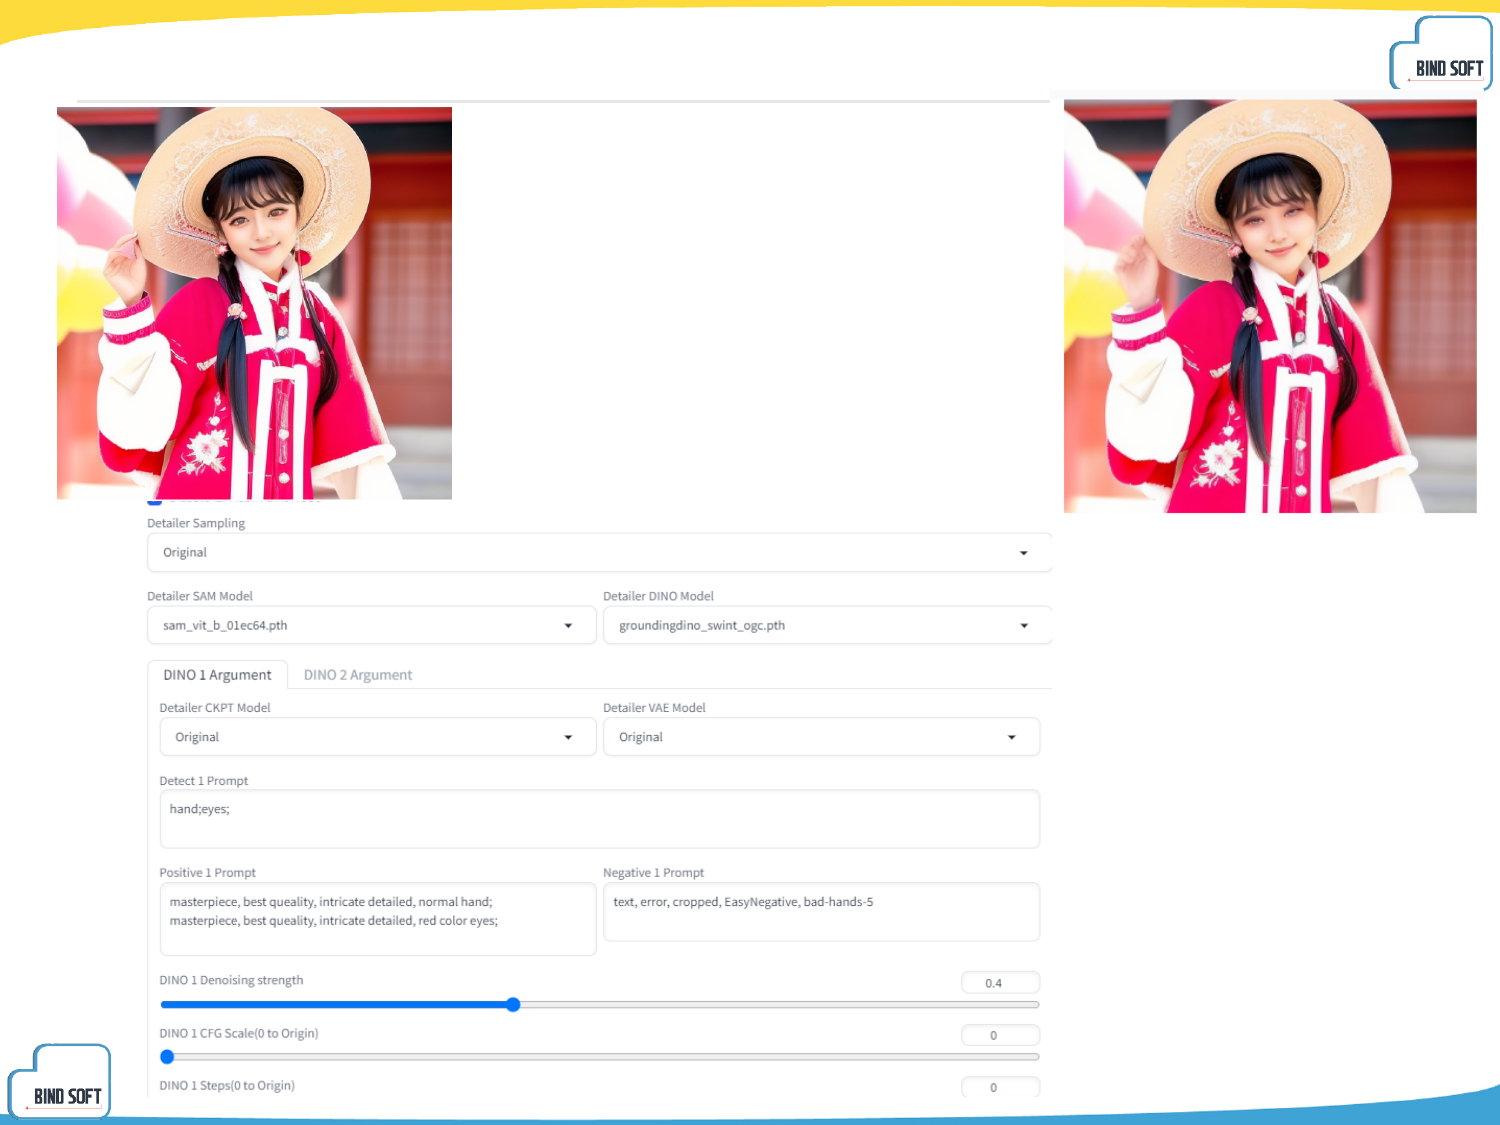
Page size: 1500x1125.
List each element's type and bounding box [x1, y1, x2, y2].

picture [0, 0, 1500, 96]
picture [0, 107, 1500, 1125]
list [1049, 89, 1485, 519]
